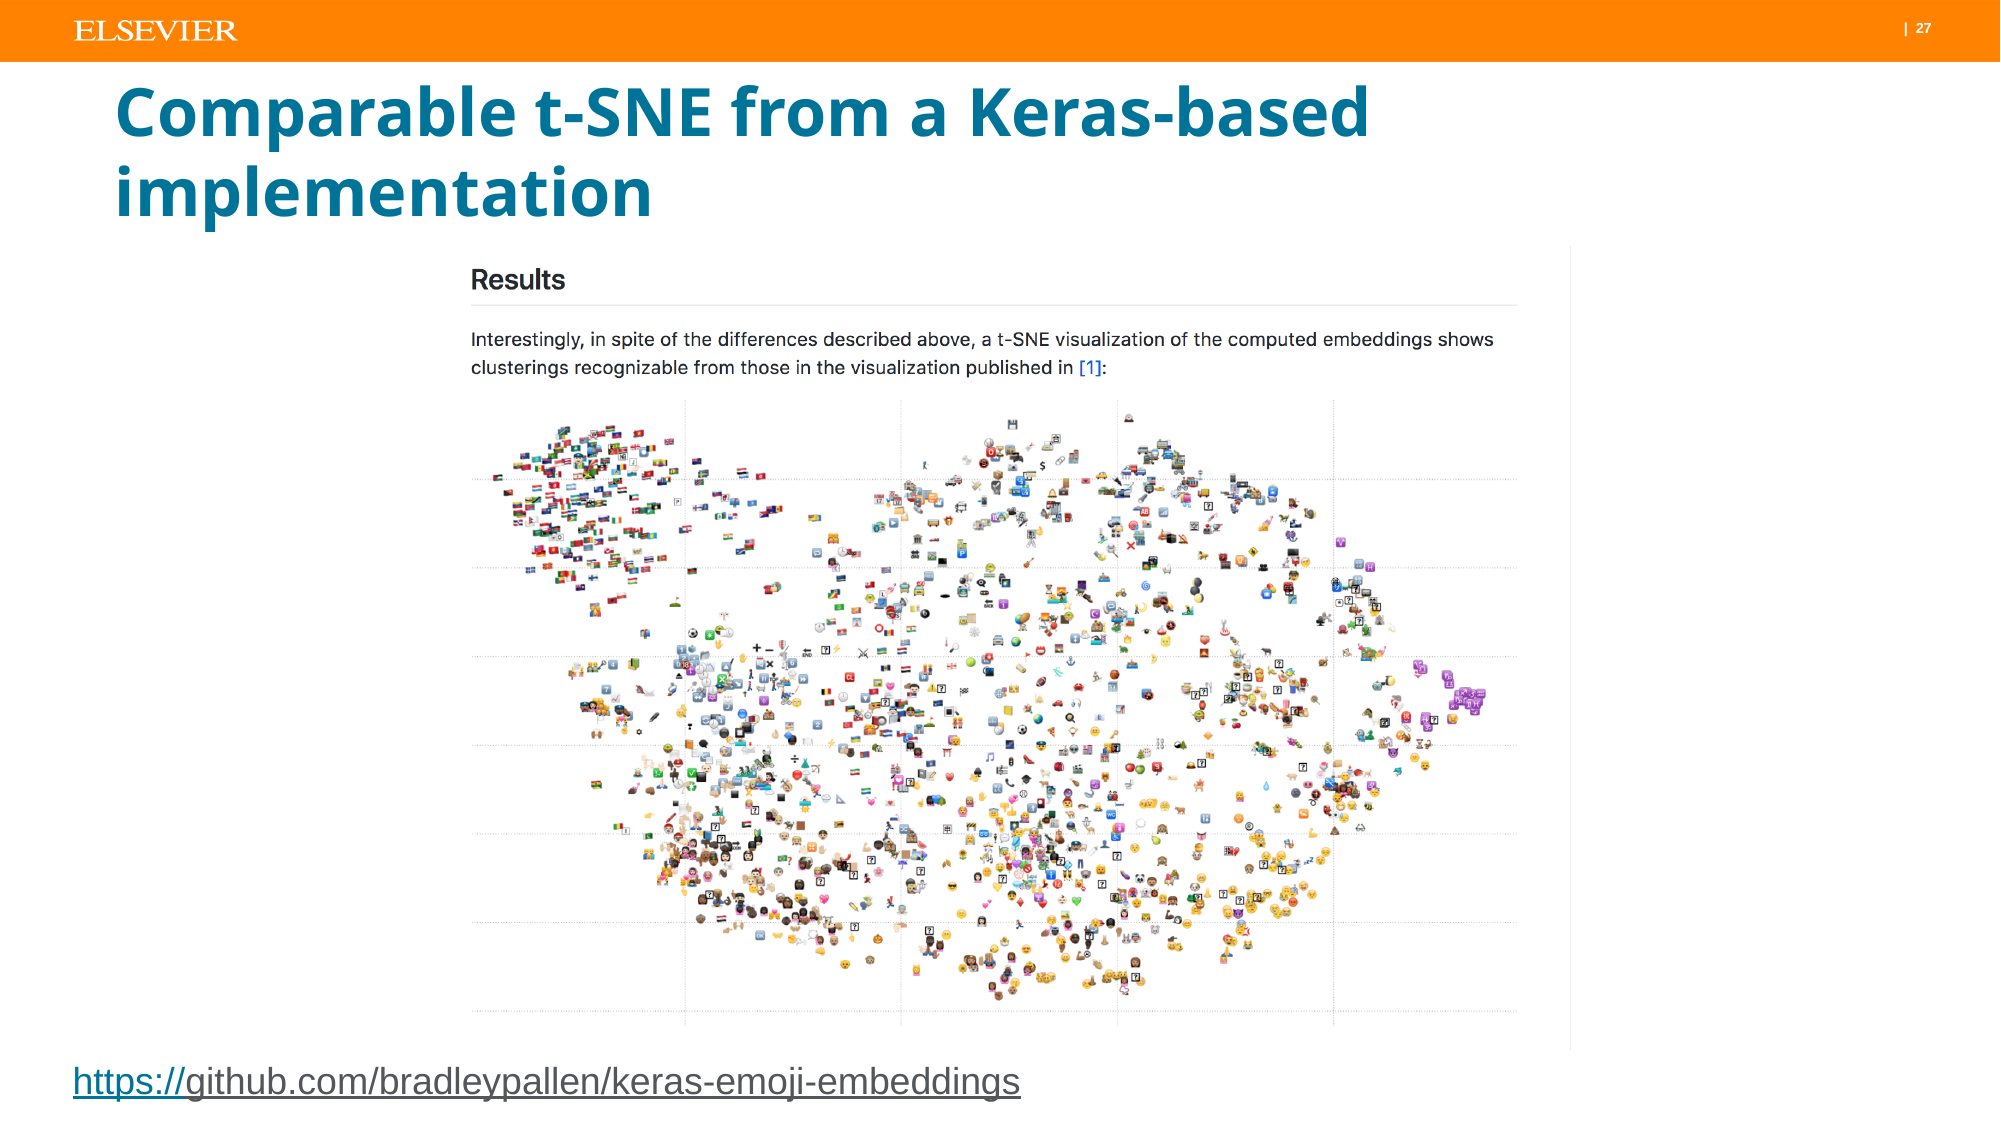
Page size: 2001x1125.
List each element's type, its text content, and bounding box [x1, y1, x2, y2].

title Comparable t-SNE from a Keras-based implementation [99, 115, 1902, 185]
list https://github.com/bradleypallen/keras-emoji-embeddings [43, 1049, 1503, 1087]
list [431, 245, 1571, 1050]
picture [0, 0, 2000, 62]
